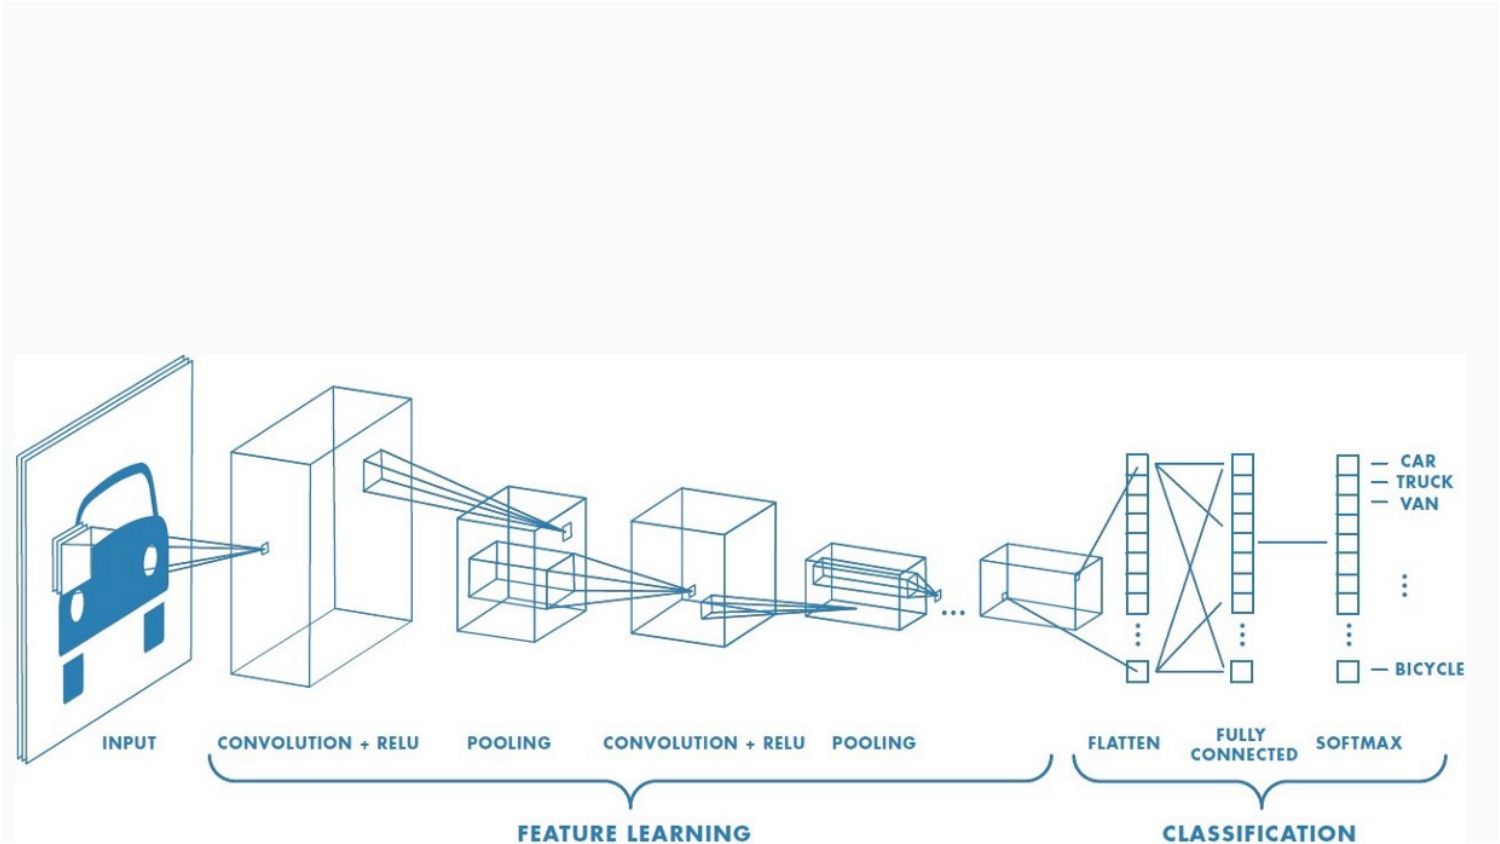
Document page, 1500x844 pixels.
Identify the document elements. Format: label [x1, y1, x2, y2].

picture [15, 354, 1466, 844]
